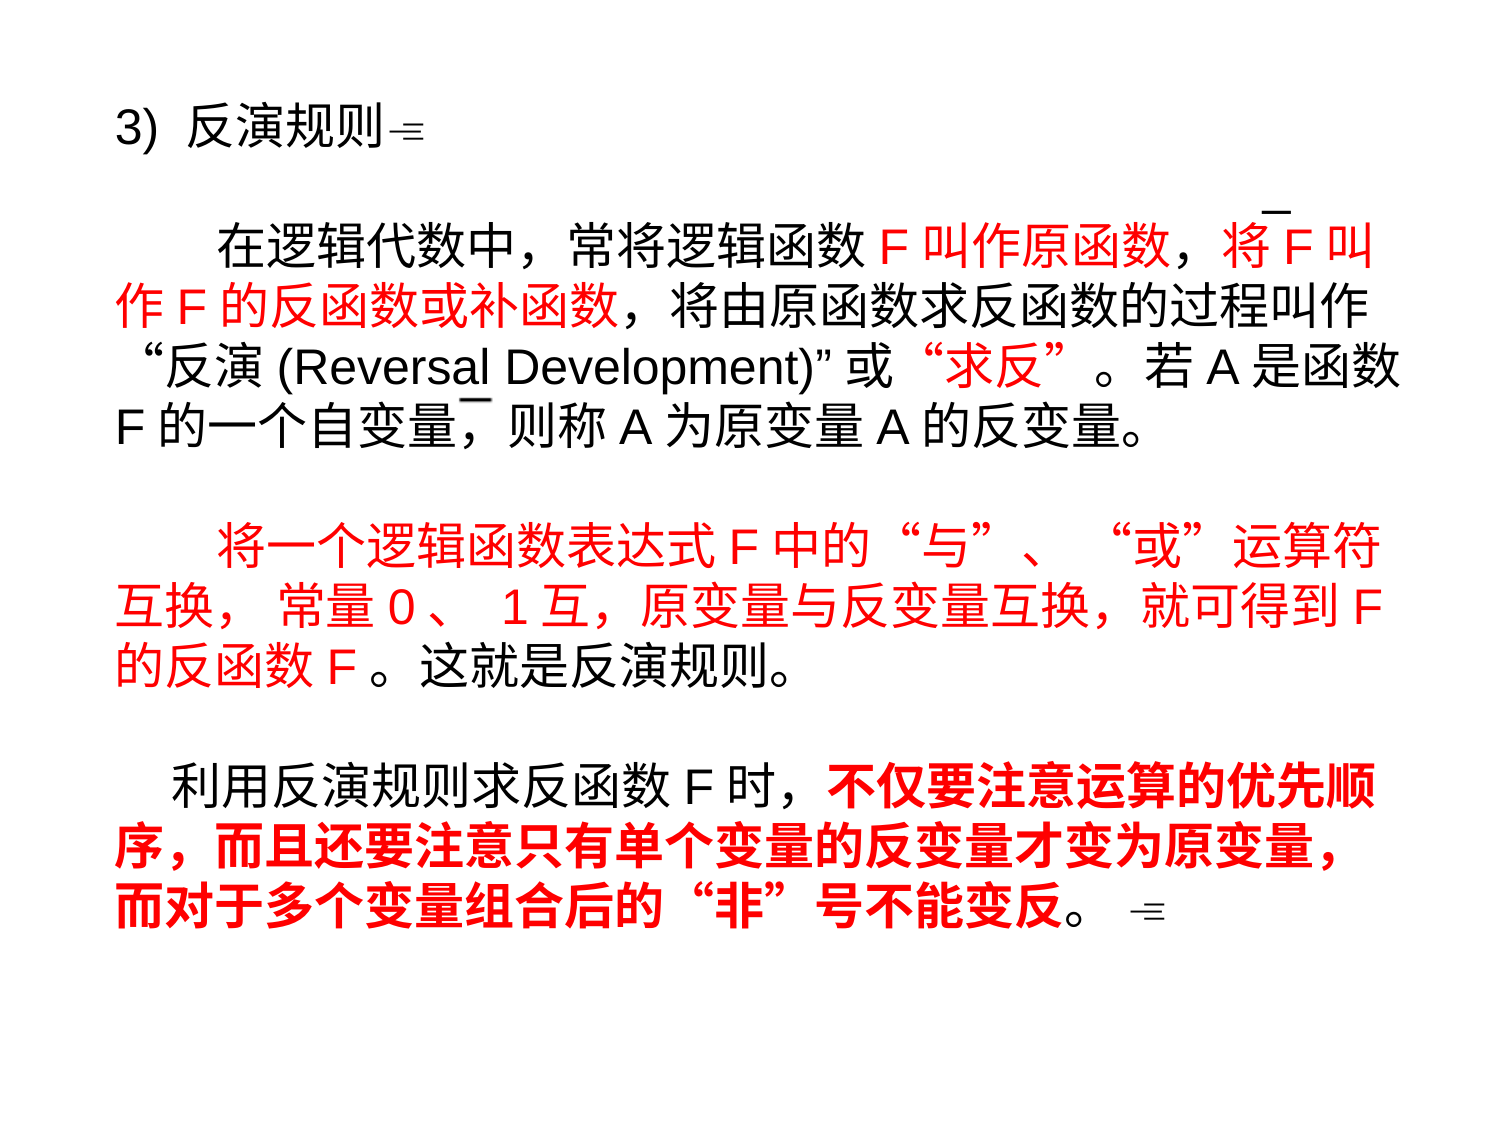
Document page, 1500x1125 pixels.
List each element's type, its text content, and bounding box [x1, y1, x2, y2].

picture [449, 387, 510, 413]
text_box 3) 反演规则 _ 在逻辑代数中，常将逻辑函数F叫作原函数，将F叫作F的反函数或补函数，将由原函数求反函数的过程叫作“反演(Reversal Development)”或“求反”。若A是函数F的一个自变量，则称A为原变量A的反变量。 将一个逻辑函数表达式F中的“与”、 “或”运算符互换， 常量0、 1互，原变量与反变量互换，就可得到F的反函数F。这就是反演规则。 利用反演规则求反函数F时，不仅要注意运算的优先顺序，而且还要注意只有单个变量的反变量才变为原变量，而对于多个变量组合后的“非”号不能变反。  [99, 87, 1425, 943]
